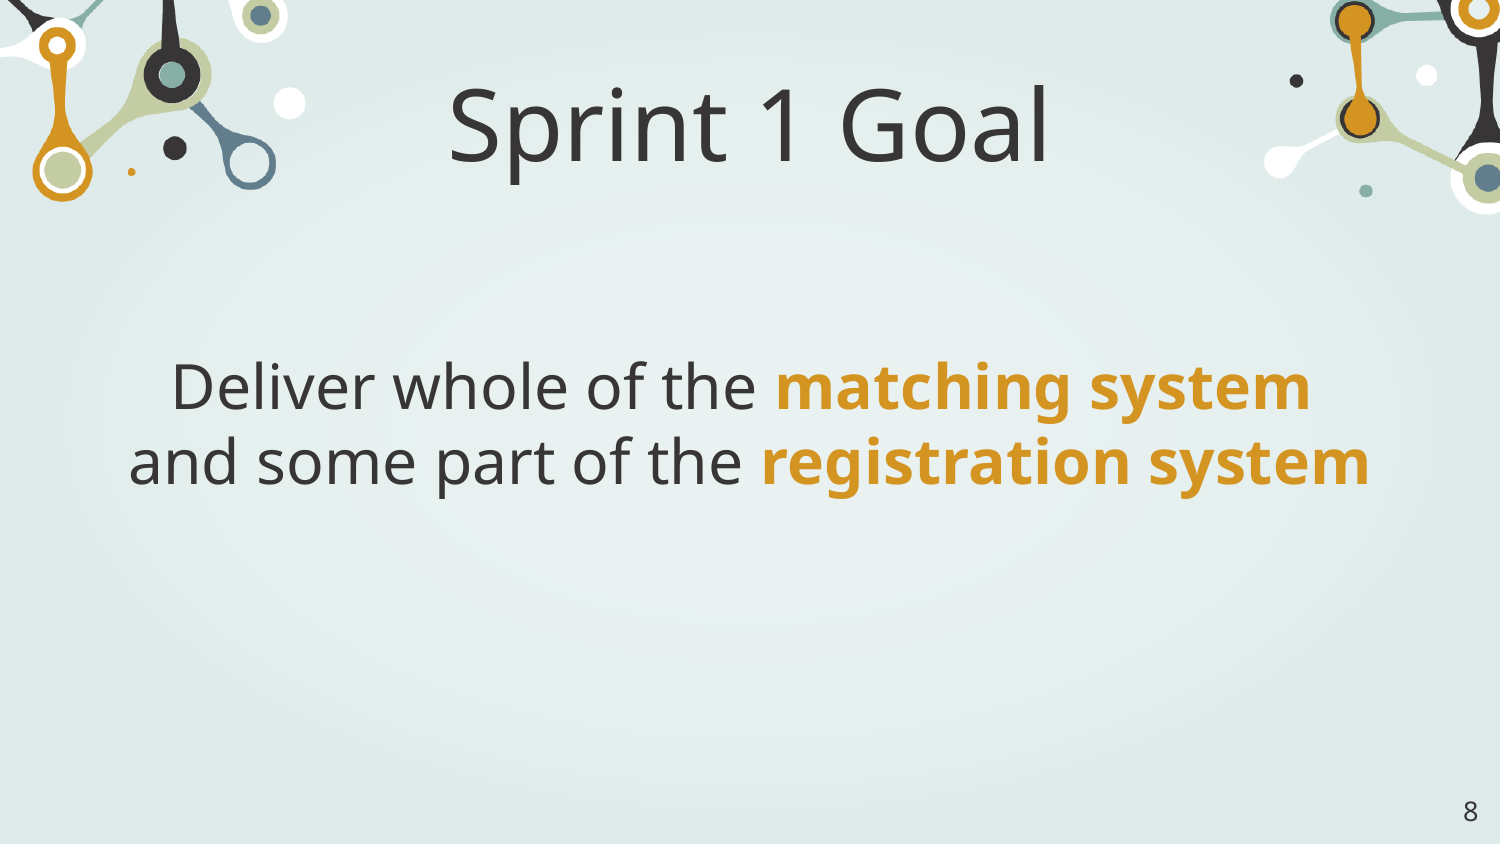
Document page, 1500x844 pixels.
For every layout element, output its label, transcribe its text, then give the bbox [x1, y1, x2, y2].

subtitle Deliver whole of the matching system and some part of the registration system [89, 267, 1411, 577]
slide_number ‹#› [1403, 779, 1494, 844]
title Sprint 1 Goal [397, 46, 1103, 150]
picture [0, 0, 1500, 844]
